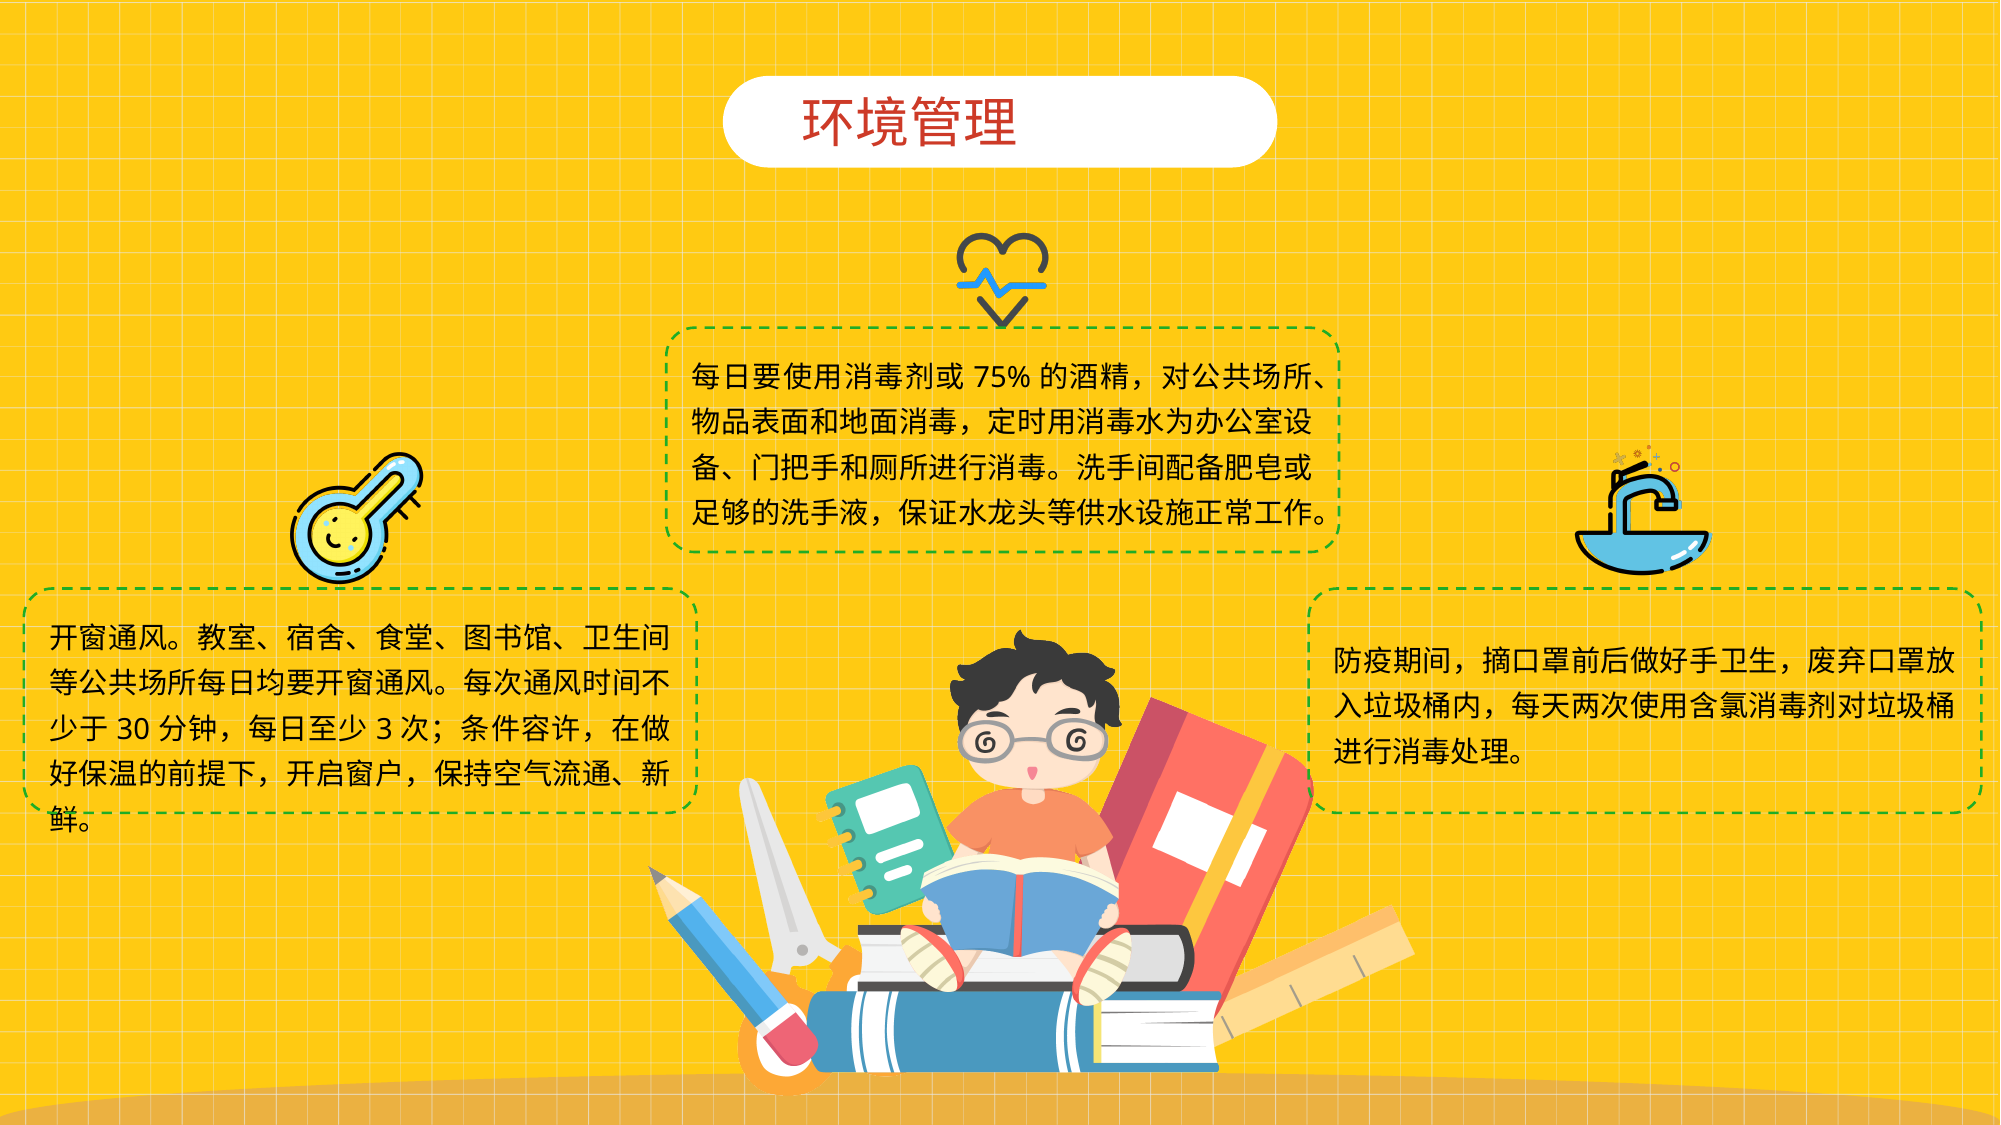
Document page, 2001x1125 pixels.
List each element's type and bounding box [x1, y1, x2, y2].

text_box [722, 75, 1278, 168]
text_box [23, 227, 1982, 1096]
text_box [0, 2, 1999, 1125]
